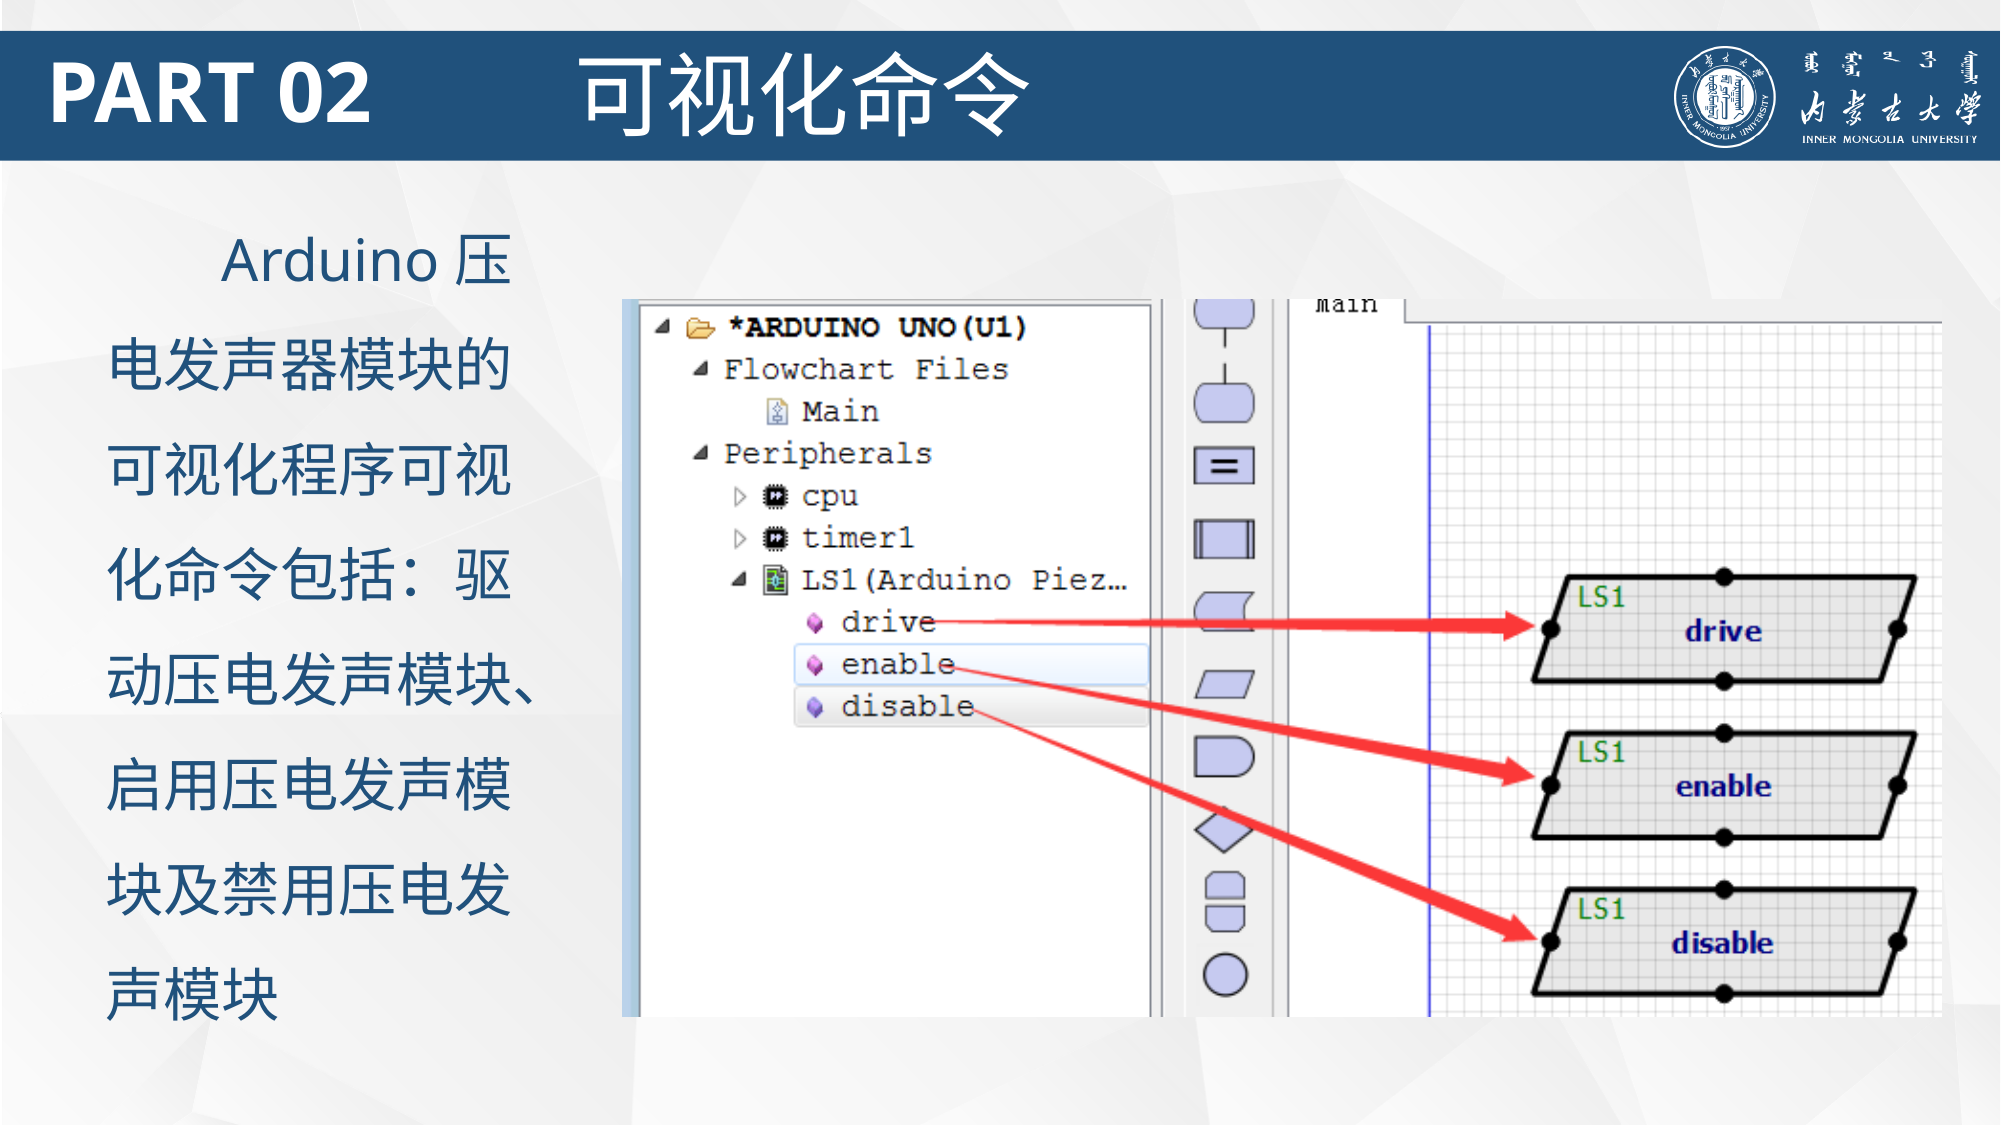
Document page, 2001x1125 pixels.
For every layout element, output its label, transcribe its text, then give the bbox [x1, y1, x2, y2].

list 可视化命令 [559, 42, 1212, 158]
picture [0, 0, 2001, 1125]
picture [1673, 46, 1986, 150]
list PART 02 [32, 42, 481, 148]
text_box Arduino压电发声器模块的可视化程序可视化命令包括：驱动压电发声模块、启用压电发声模块及禁用压电发声模块 [90, 181, 539, 1036]
